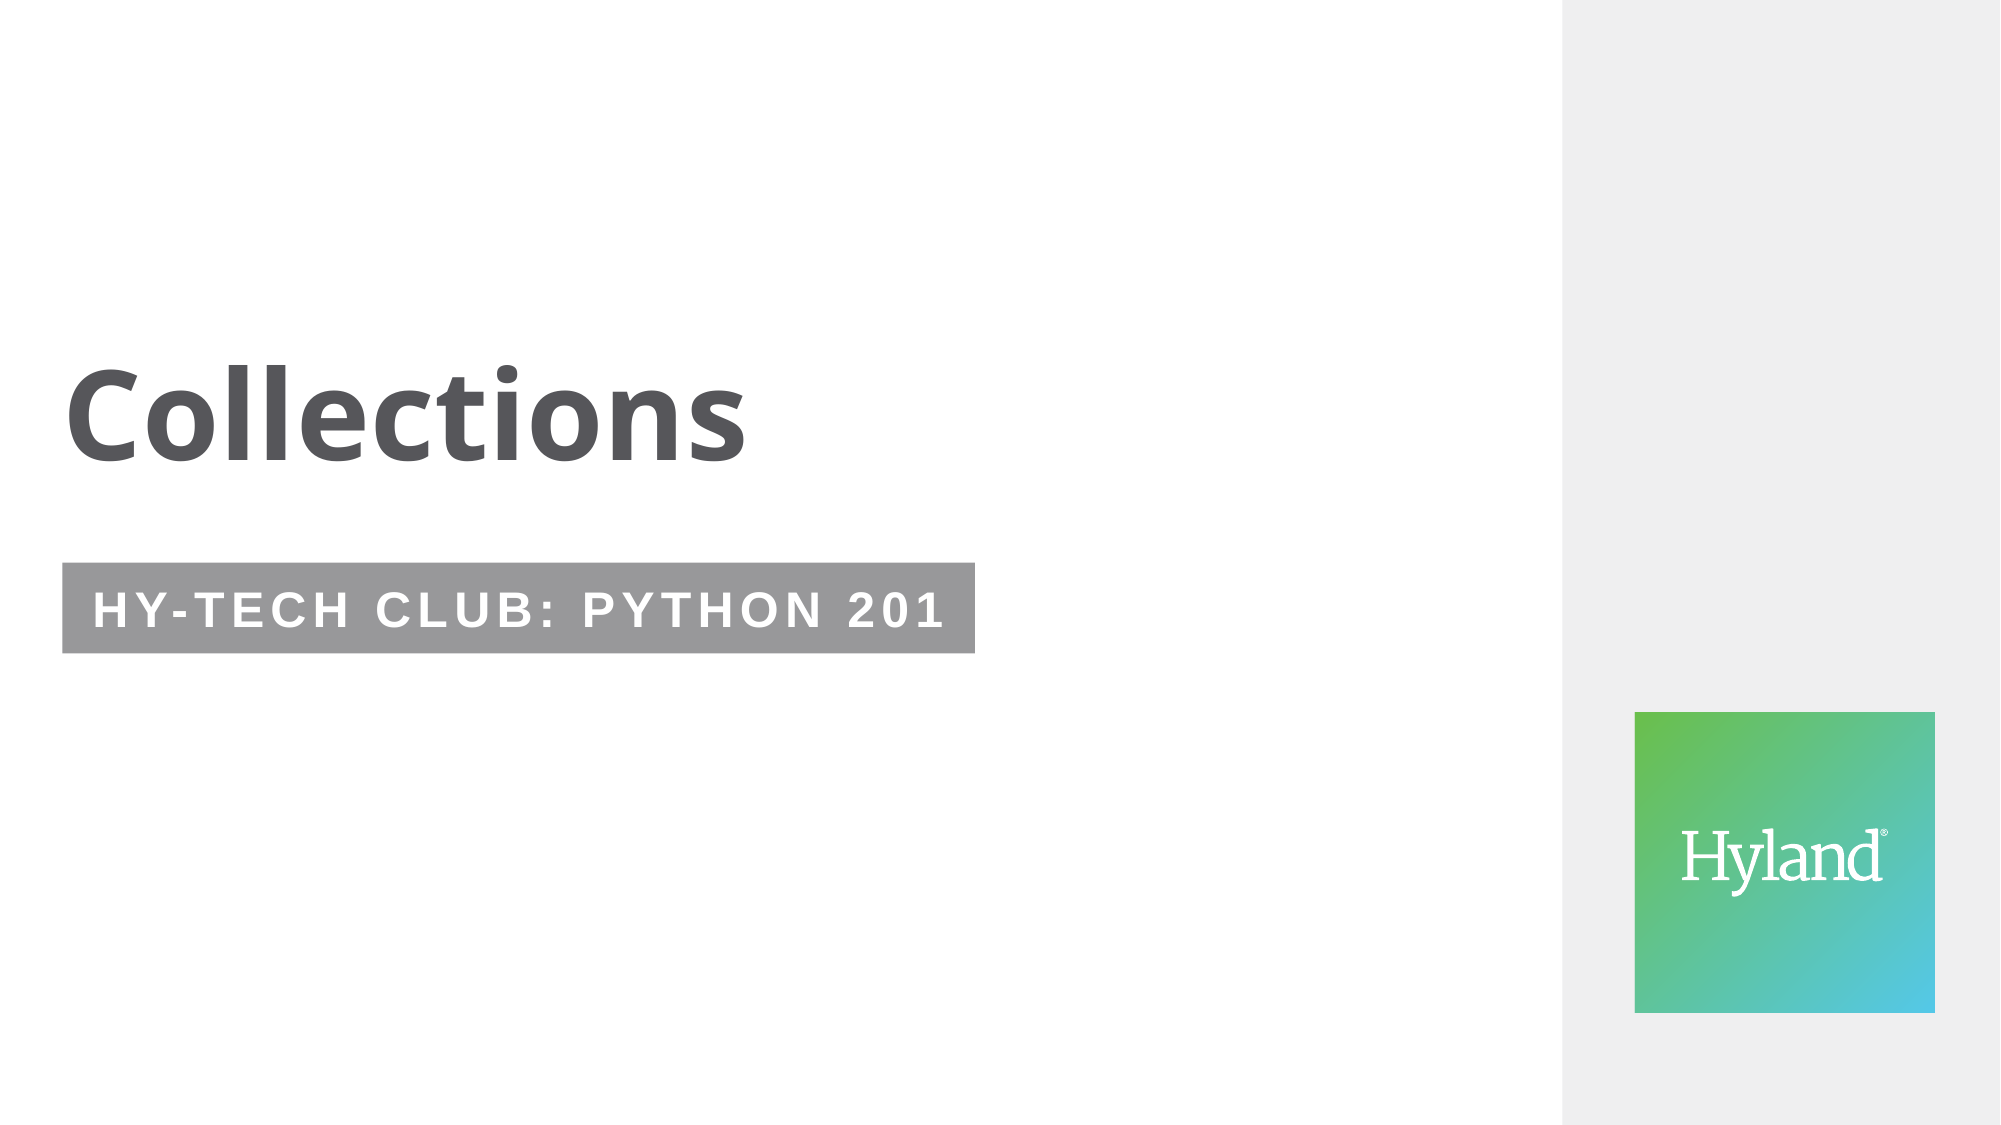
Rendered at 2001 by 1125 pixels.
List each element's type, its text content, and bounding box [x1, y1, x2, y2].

subtitle Hy-Tech Club: Python 201 [62, 562, 975, 654]
title Collections [62, 37, 1507, 488]
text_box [1634, 712, 1935, 1013]
